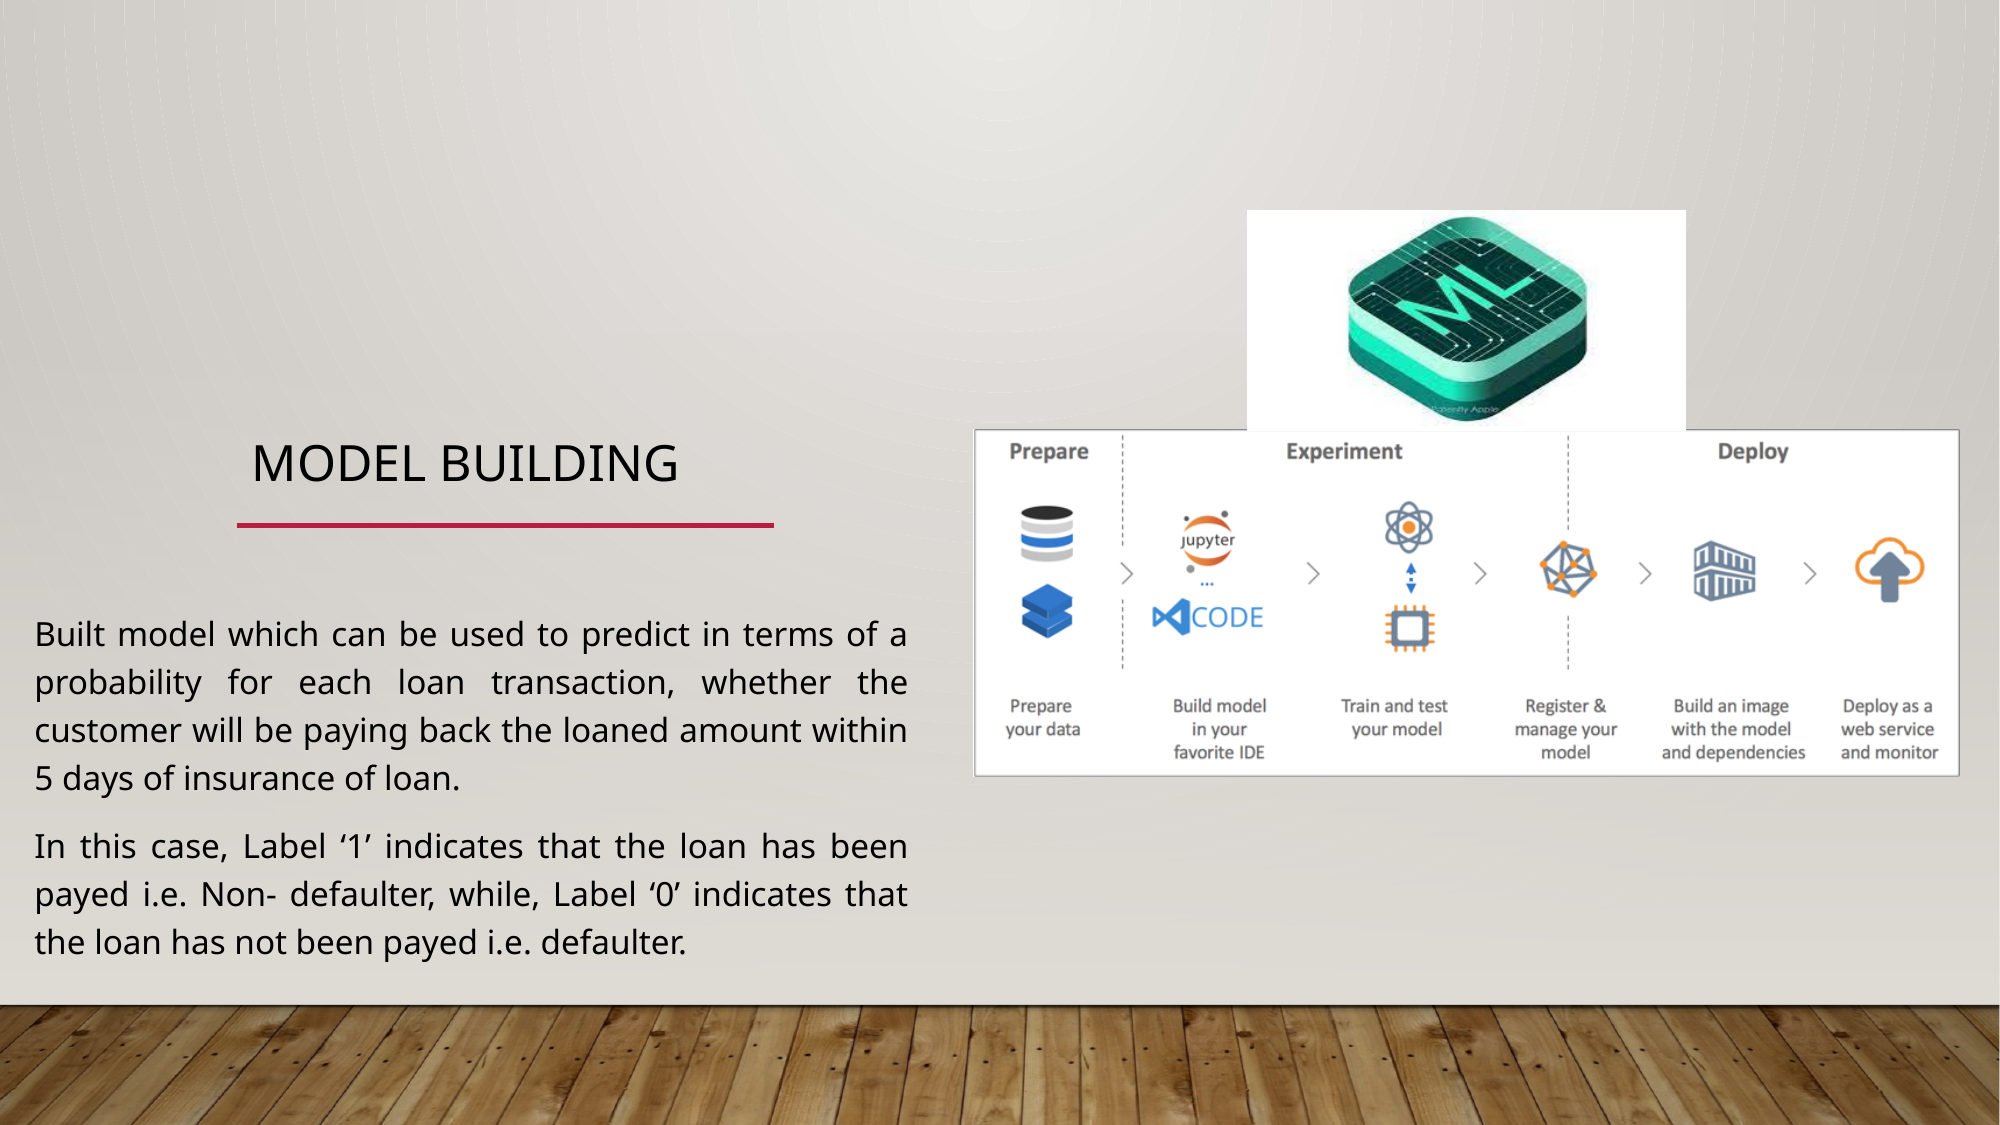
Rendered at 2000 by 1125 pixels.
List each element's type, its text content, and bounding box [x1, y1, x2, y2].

title Model building [236, 131, 774, 500]
picture [0, 1005, 2000, 1125]
list Built model which can be used to predict in terms of a probability for each loan transaction, whether the customer will be paying back the loaned amount within 5 days of insurance of loan. In this case, Label ‘1’ indicates that the loan has been payed i.e. Non- defaulter, while, Label ‘0’ indicates that the loan has not been payed i.e. defaulter. [19, 597, 925, 1013]
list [973, 428, 1960, 778]
picture [1247, 209, 1686, 431]
